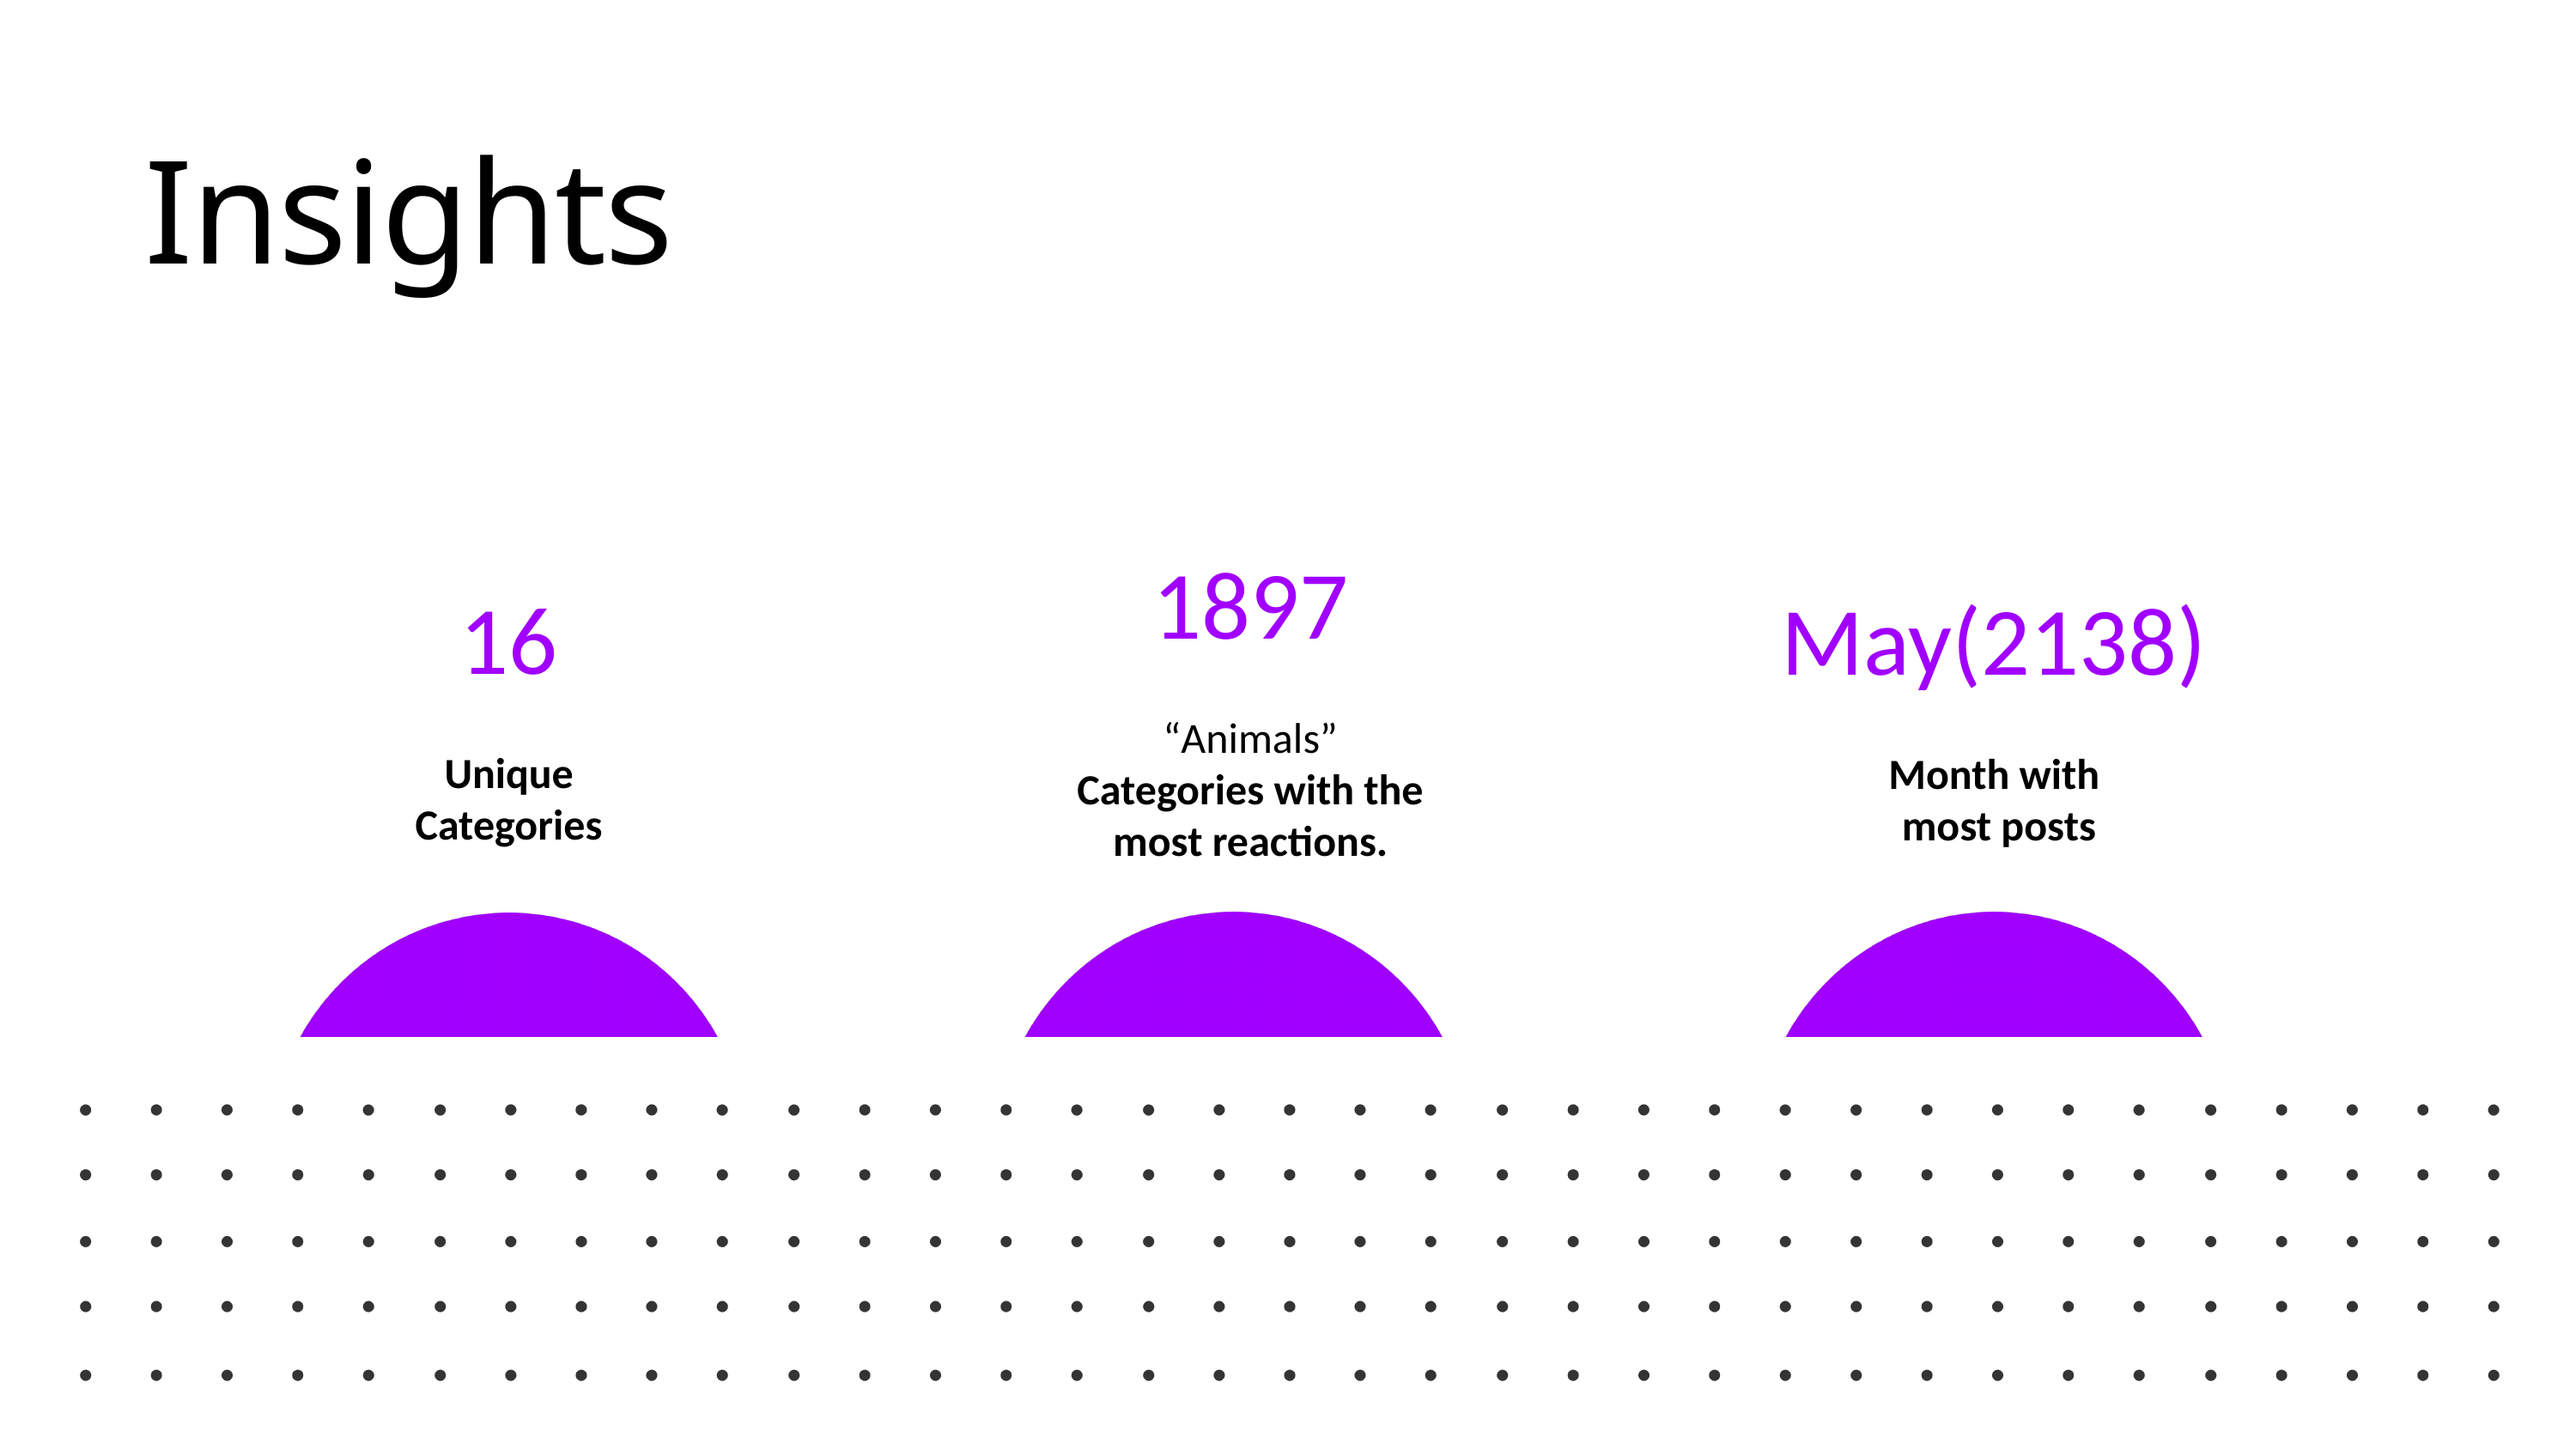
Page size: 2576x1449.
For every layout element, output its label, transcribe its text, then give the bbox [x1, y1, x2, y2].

text_box Insights [144, 121, 799, 294]
text_box 1897 “Animals” Categories with the most reactions. [1041, 536, 1460, 871]
text_box May(2138) Month with most posts [1739, 572, 2250, 856]
picture [1024, 912, 1443, 1037]
picture [299, 912, 719, 1037]
text_box 16 Unique Categories [401, 571, 617, 855]
picture [1784, 912, 2204, 1037]
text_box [72, 1099, 2504, 1385]
